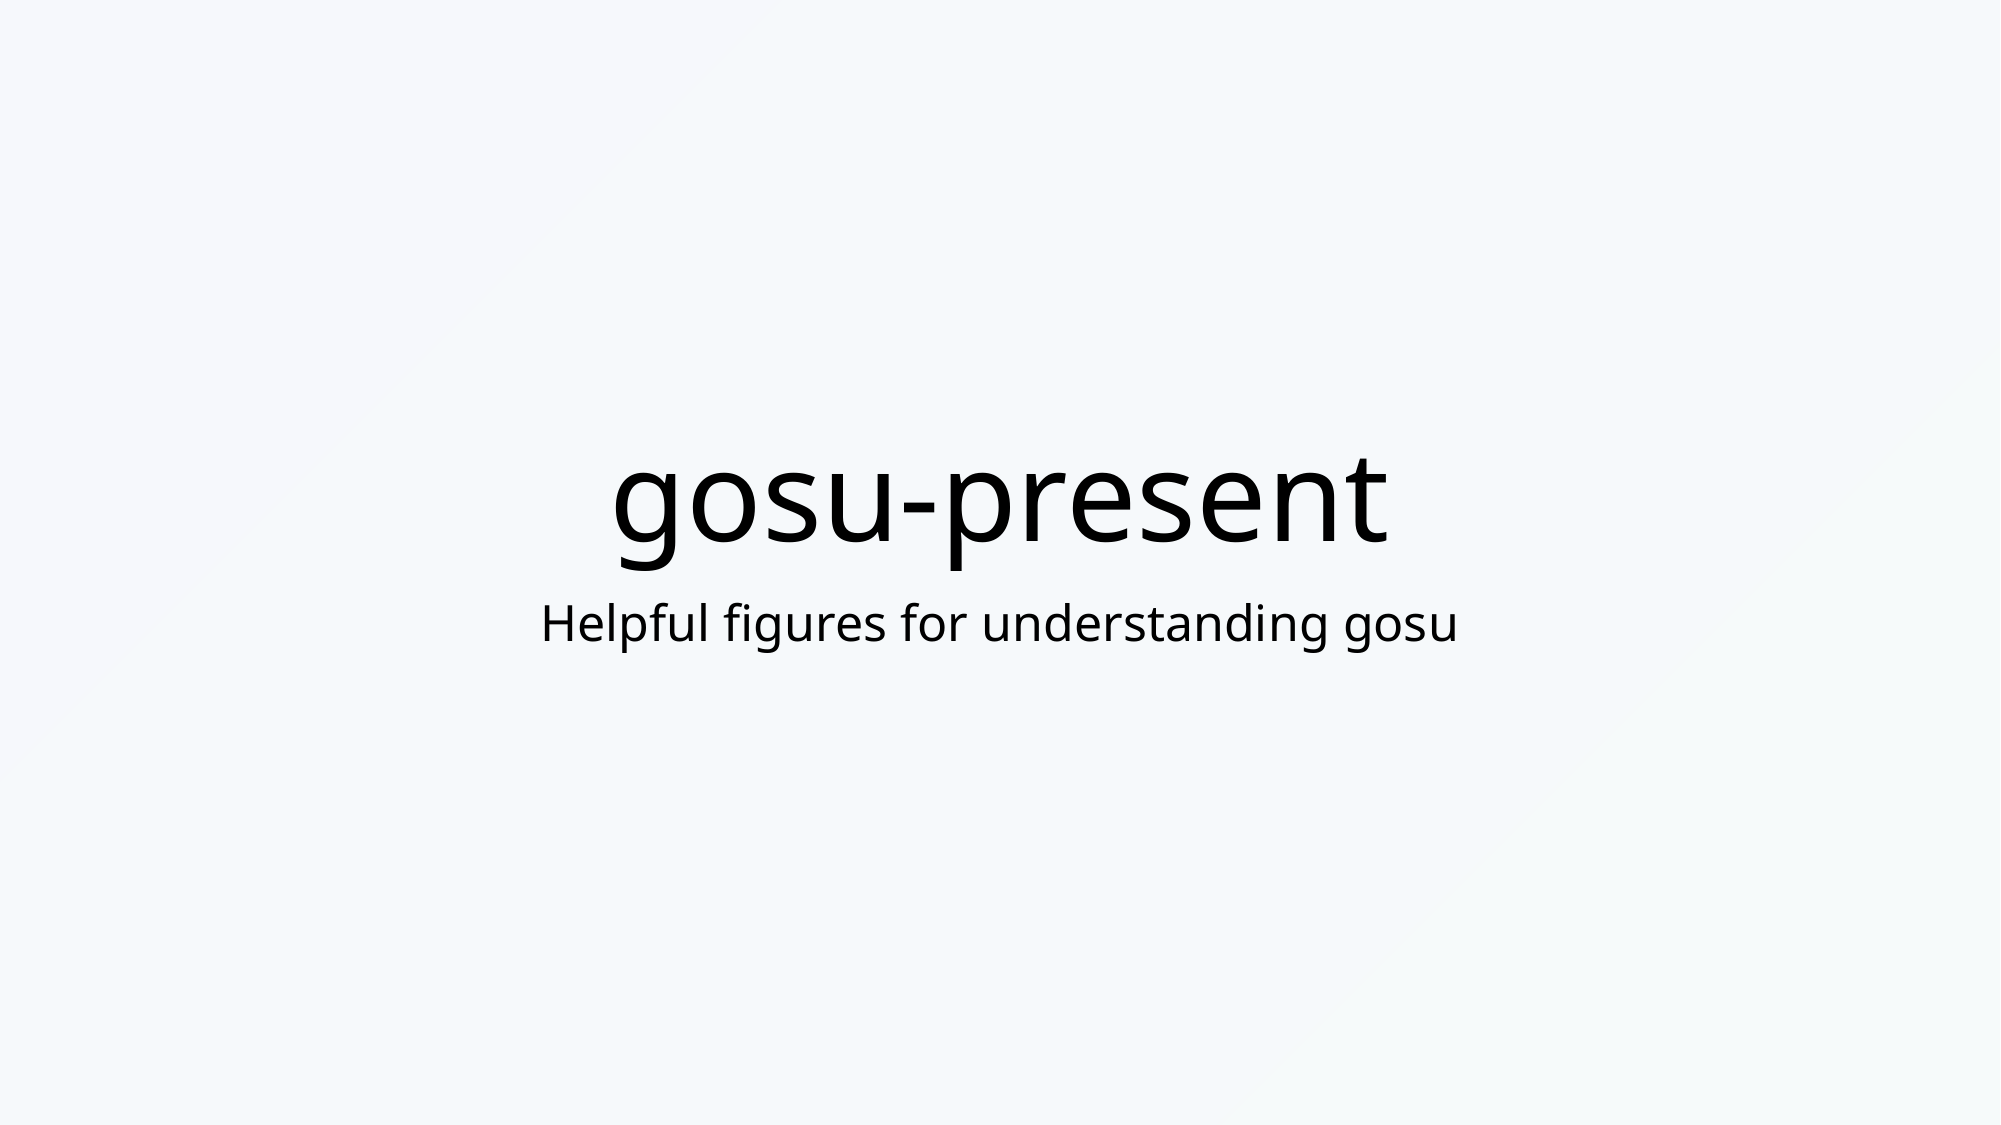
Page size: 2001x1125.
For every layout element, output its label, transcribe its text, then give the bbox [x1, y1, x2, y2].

subtitle Helpful figures for understanding gosu [249, 590, 1750, 863]
title gosu-present [249, 184, 1750, 576]
